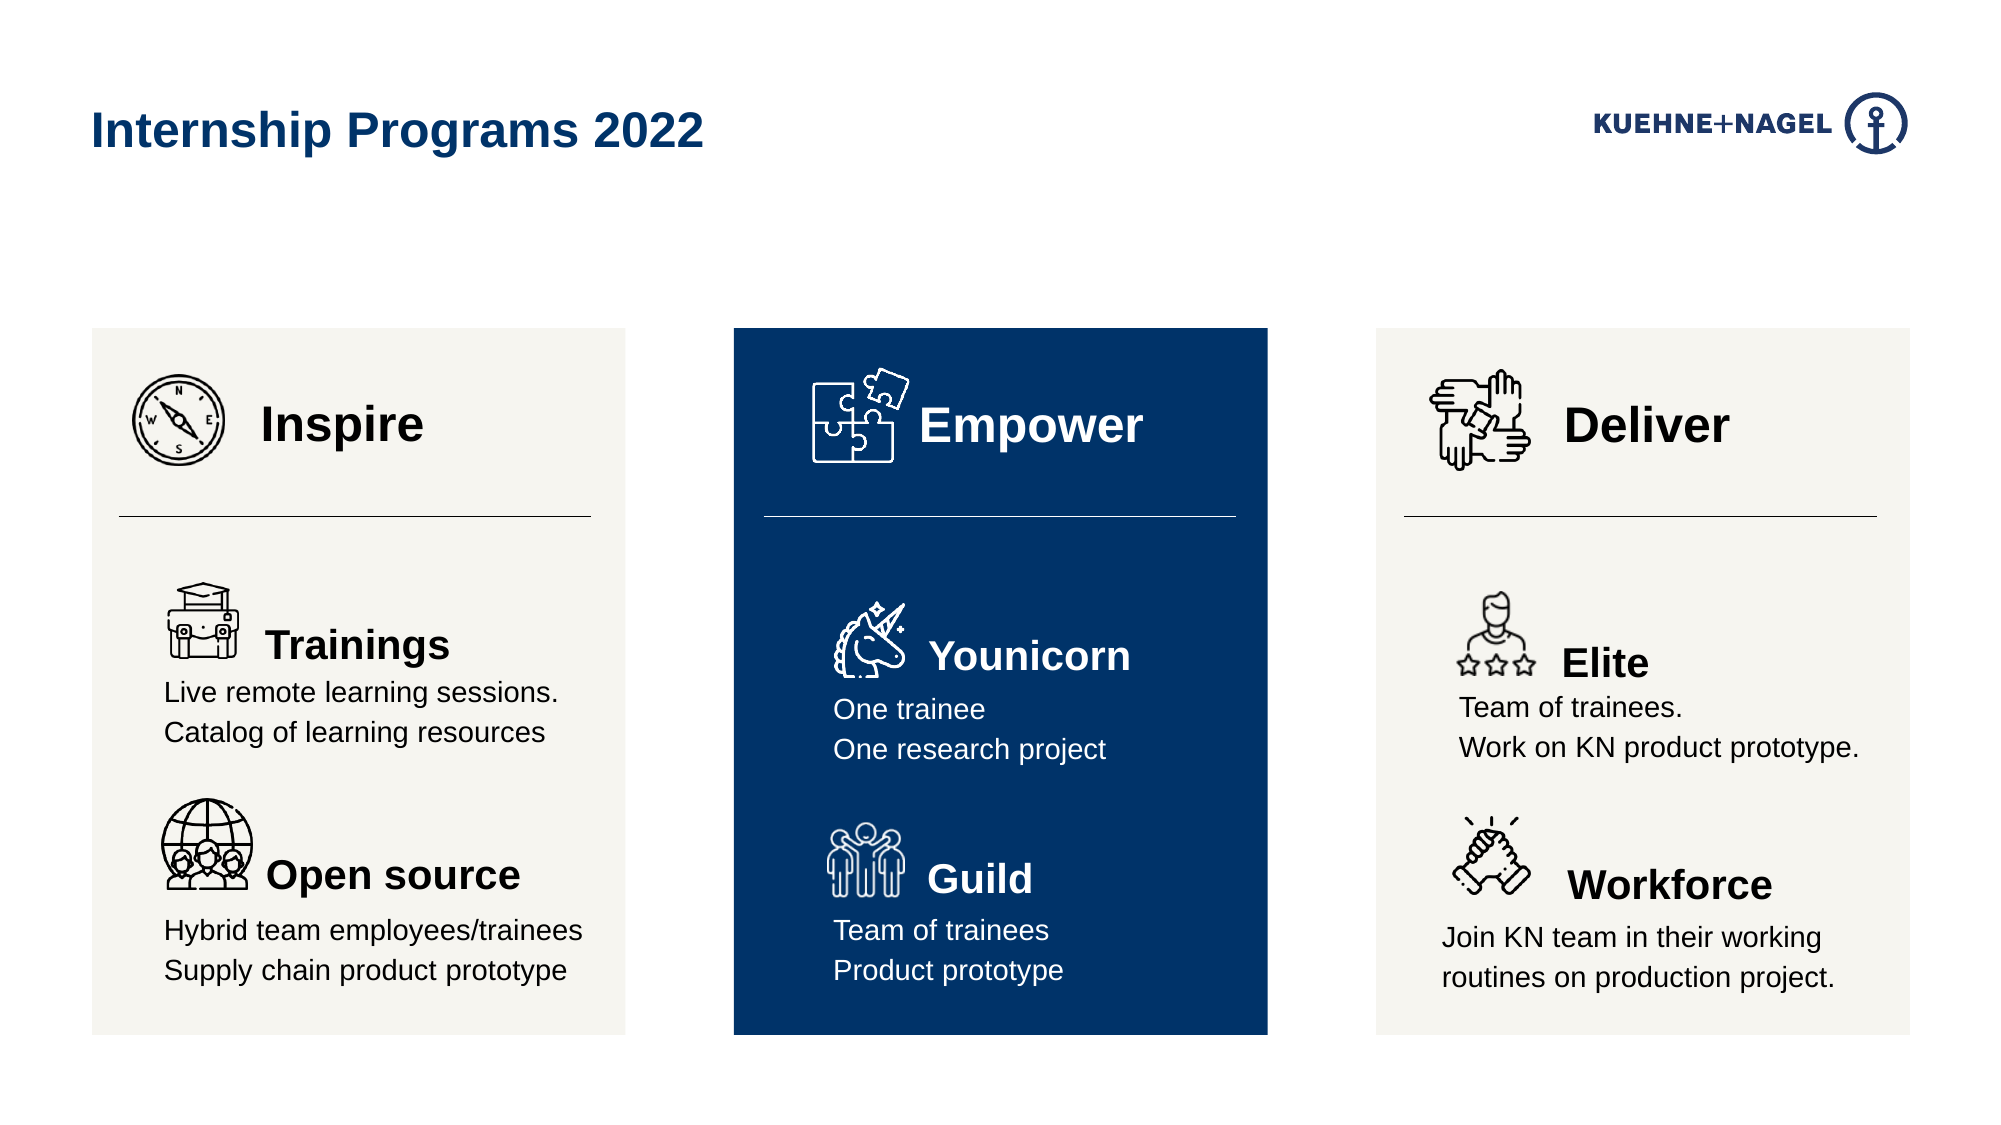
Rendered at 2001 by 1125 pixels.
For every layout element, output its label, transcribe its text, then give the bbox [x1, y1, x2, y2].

picture [831, 601, 908, 678]
picture [1429, 369, 1531, 471]
list Deliver [1379, 297, 1915, 461]
picture [132, 374, 225, 466]
picture [827, 821, 905, 899]
list Empower [766, 297, 1297, 461]
picture [809, 364, 912, 466]
list Inspire [75, 348, 610, 460]
picture [161, 798, 253, 891]
list Internship Programs 2022 [90, 90, 1455, 233]
picture [1452, 816, 1531, 895]
picture [164, 582, 242, 659]
picture [1454, 591, 1539, 677]
